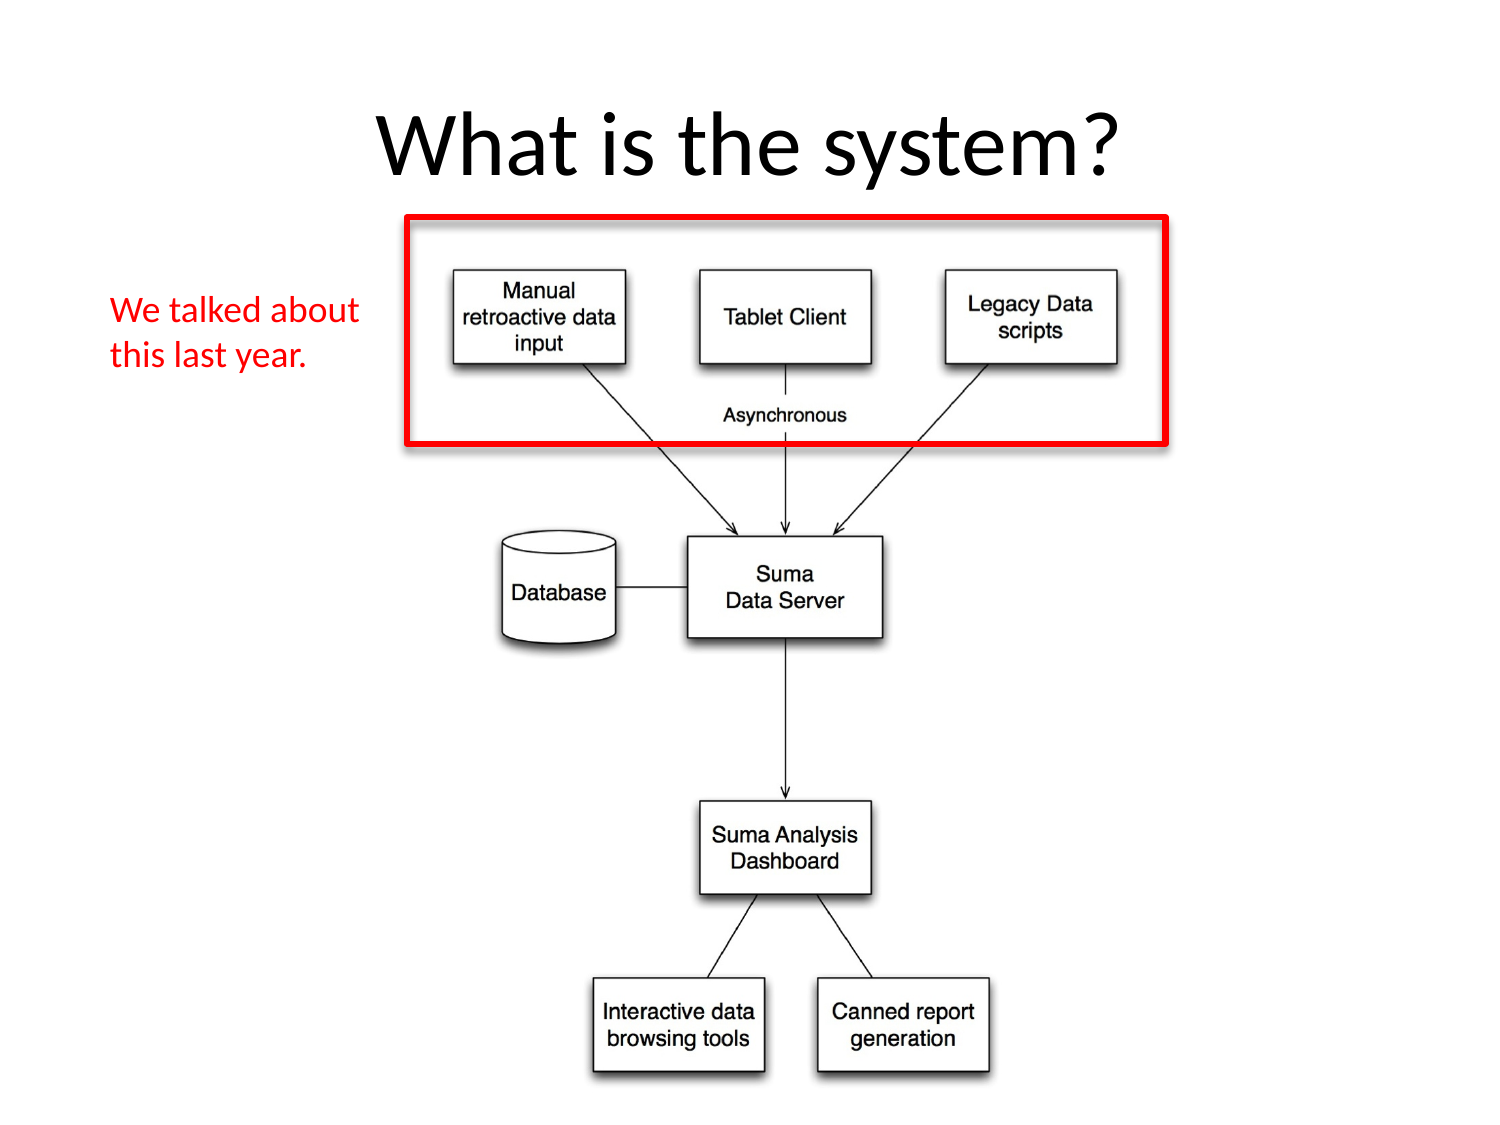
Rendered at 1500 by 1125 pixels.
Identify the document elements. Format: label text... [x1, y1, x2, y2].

text_box We talked about this last year. [95, 277, 390, 383]
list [396, 232, 1155, 1104]
title What is the system? [75, 45, 1425, 233]
text_box [406, 217, 1166, 445]
